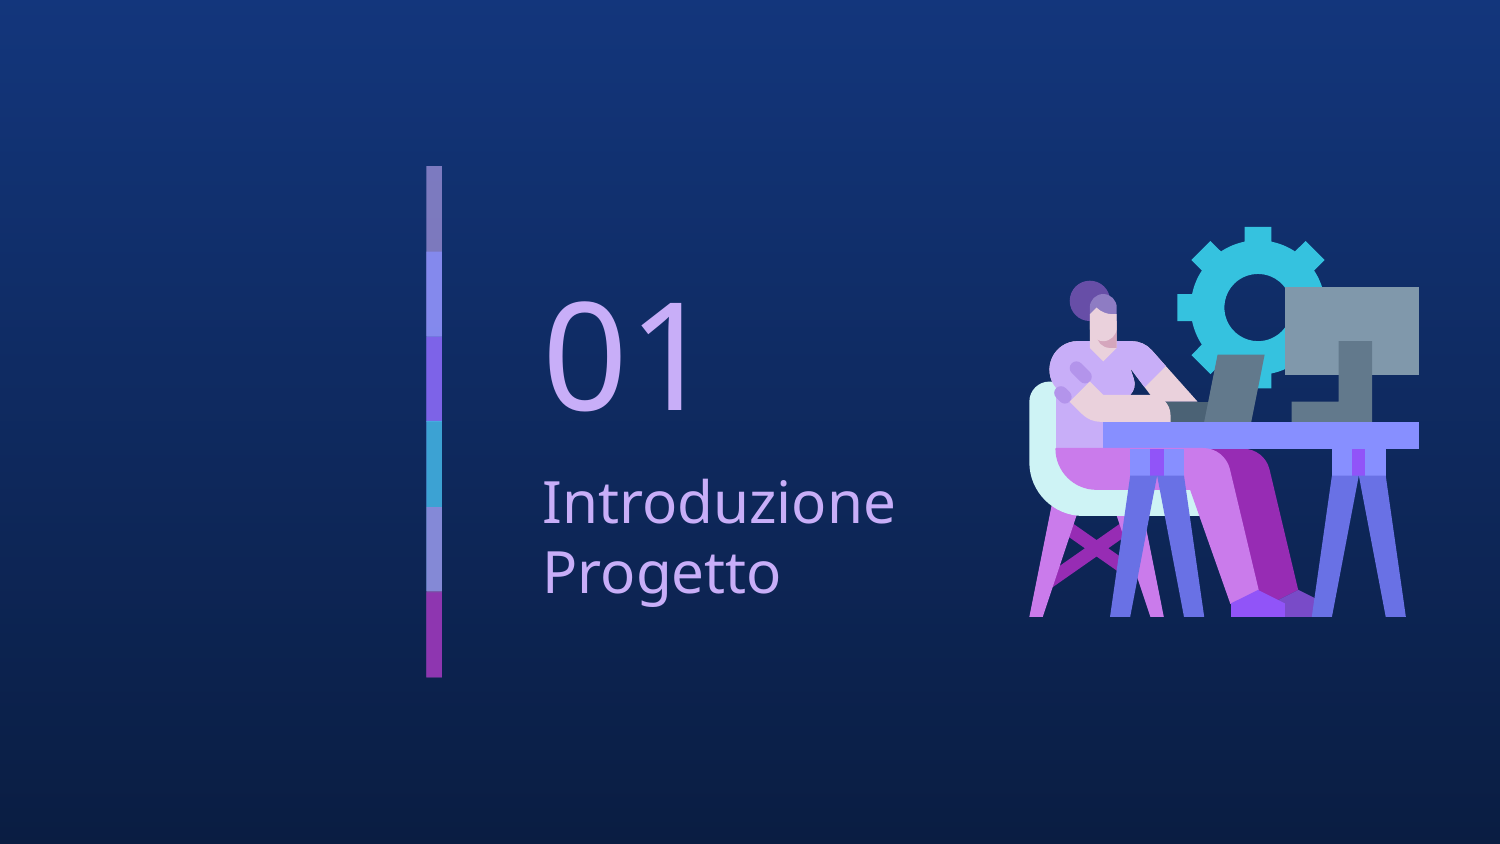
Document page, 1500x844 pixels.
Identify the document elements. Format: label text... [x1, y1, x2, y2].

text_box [425, 165, 443, 678]
title 01 [527, 249, 790, 450]
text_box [1029, 226, 1420, 618]
title Introduzione Progetto [527, 450, 958, 595]
